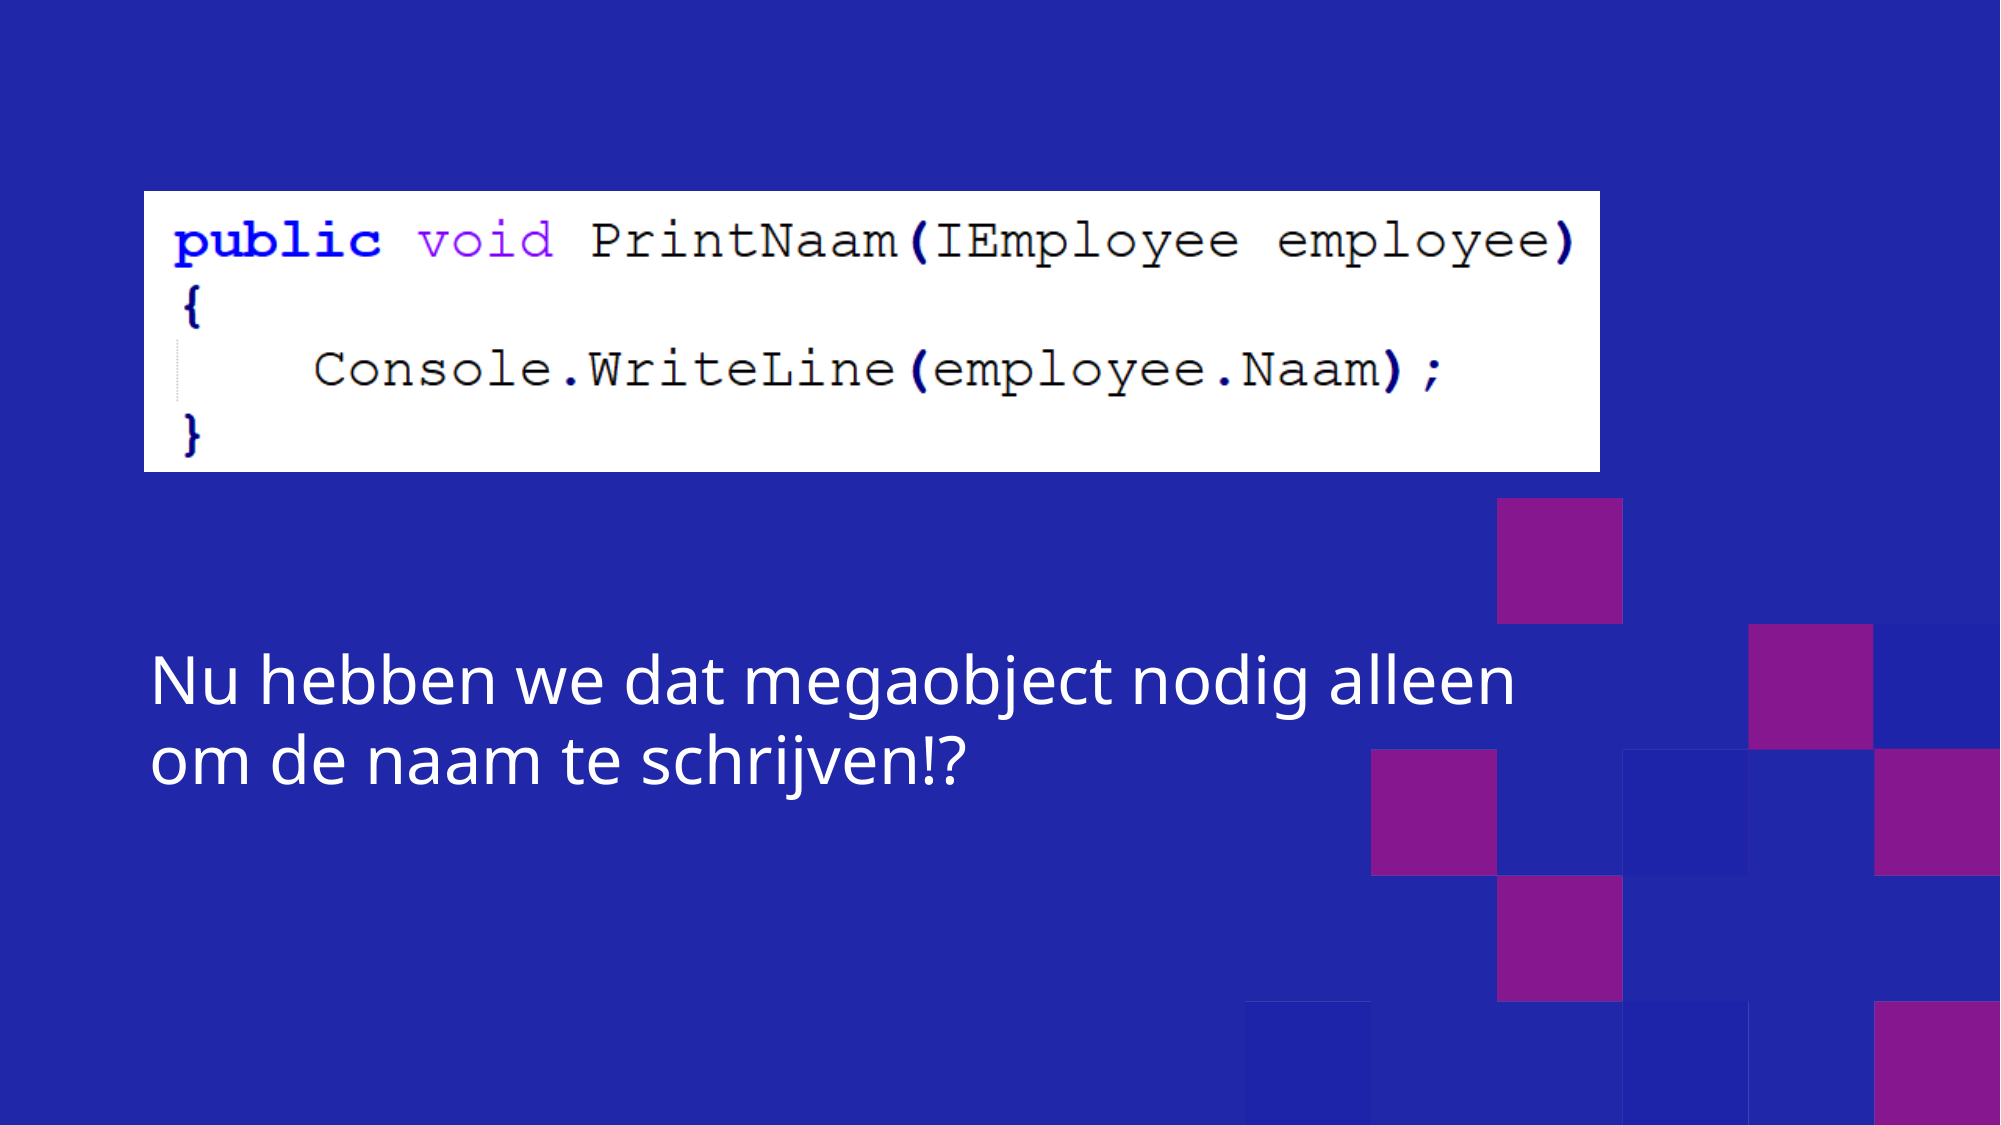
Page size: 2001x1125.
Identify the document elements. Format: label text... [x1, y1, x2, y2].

title [137, 59, 1863, 278]
text_box Nu hebben we dat megaobject nodig alleen om de naam te schrijven!? [135, 630, 1610, 806]
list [144, 191, 1601, 473]
